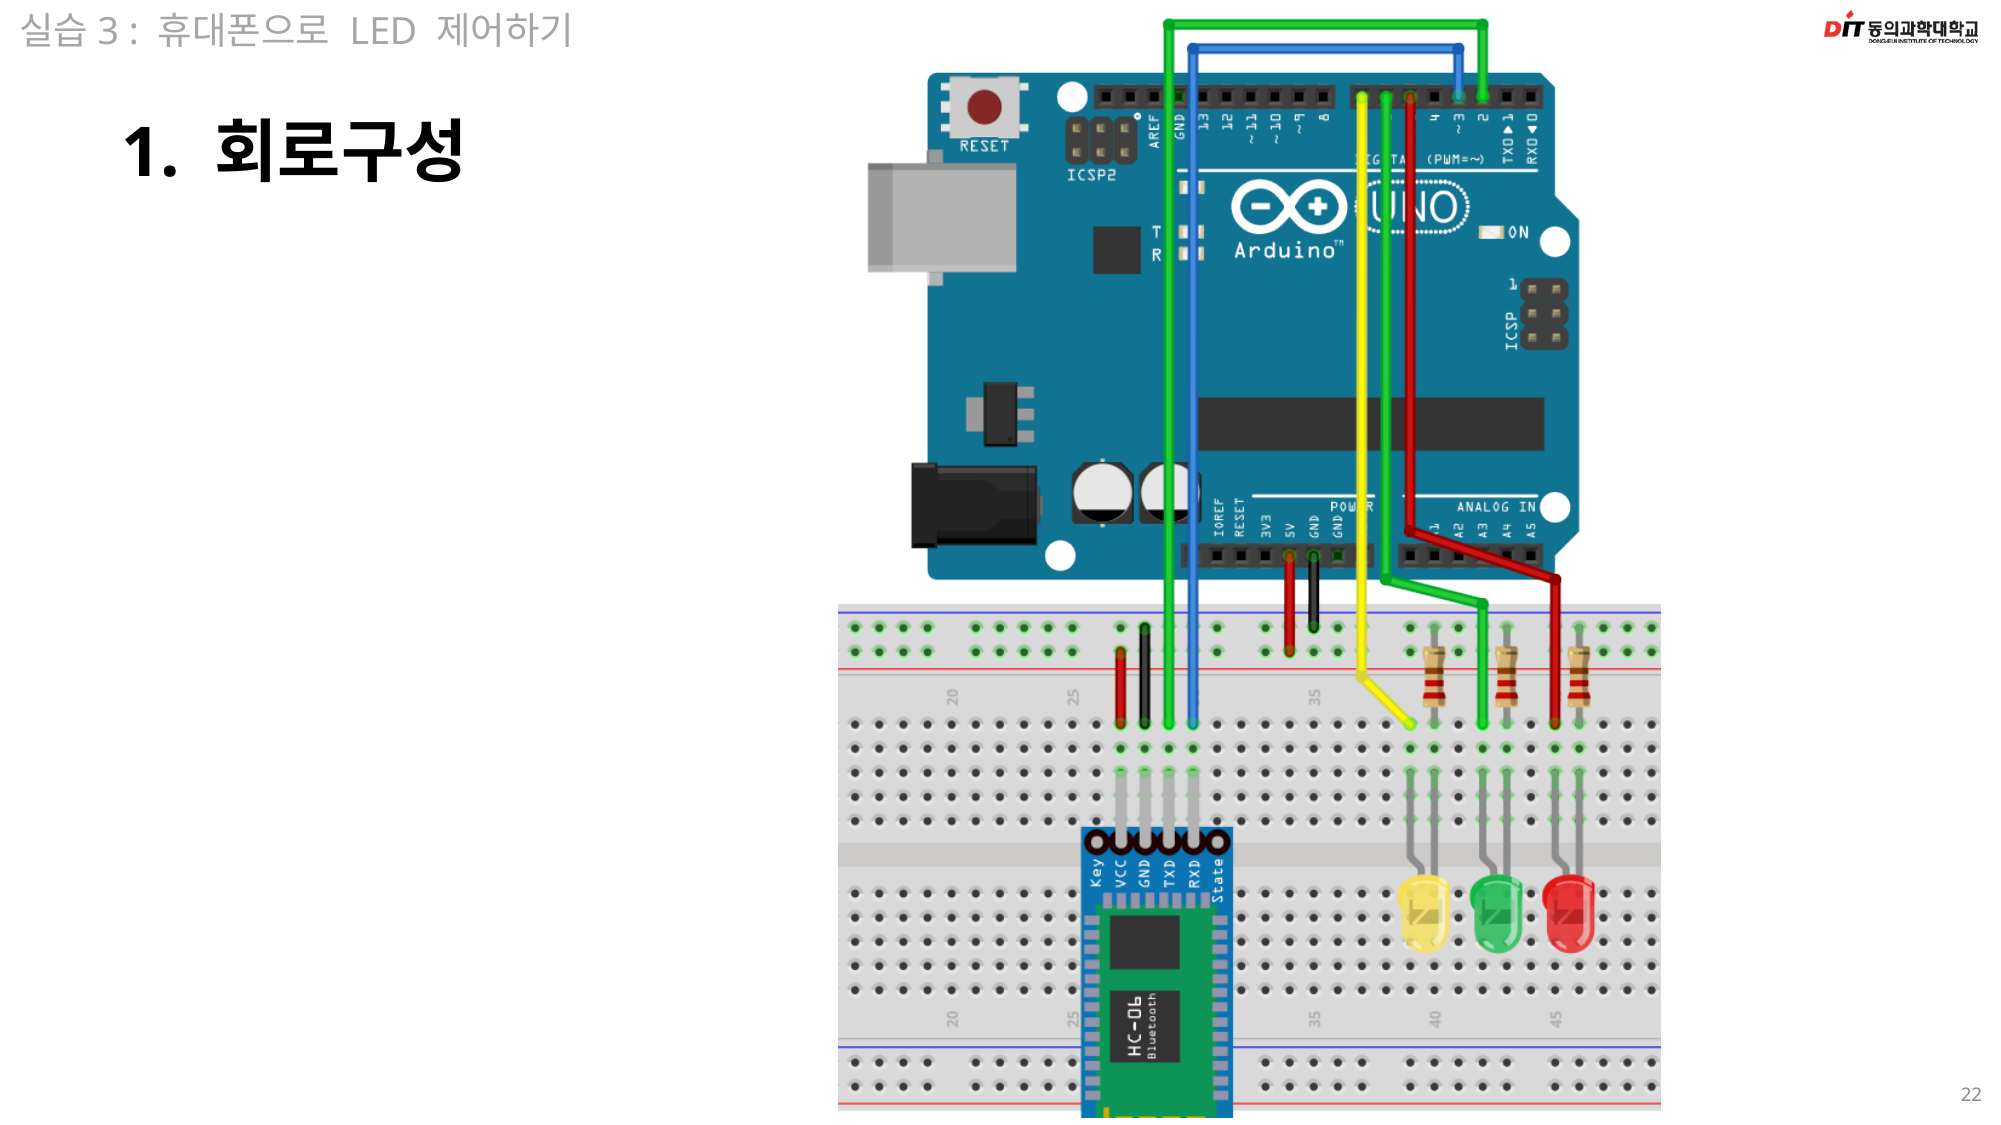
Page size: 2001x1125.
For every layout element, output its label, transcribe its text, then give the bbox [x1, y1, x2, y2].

picture [1824, 10, 1978, 43]
text_box 실습3 : 휴대폰으로 LED 제어하기 [4, 0, 590, 60]
picture [838, 0, 1661, 1118]
slide_number 22 [1922, 1065, 1998, 1125]
title 1. 회로구성 [106, 98, 838, 212]
